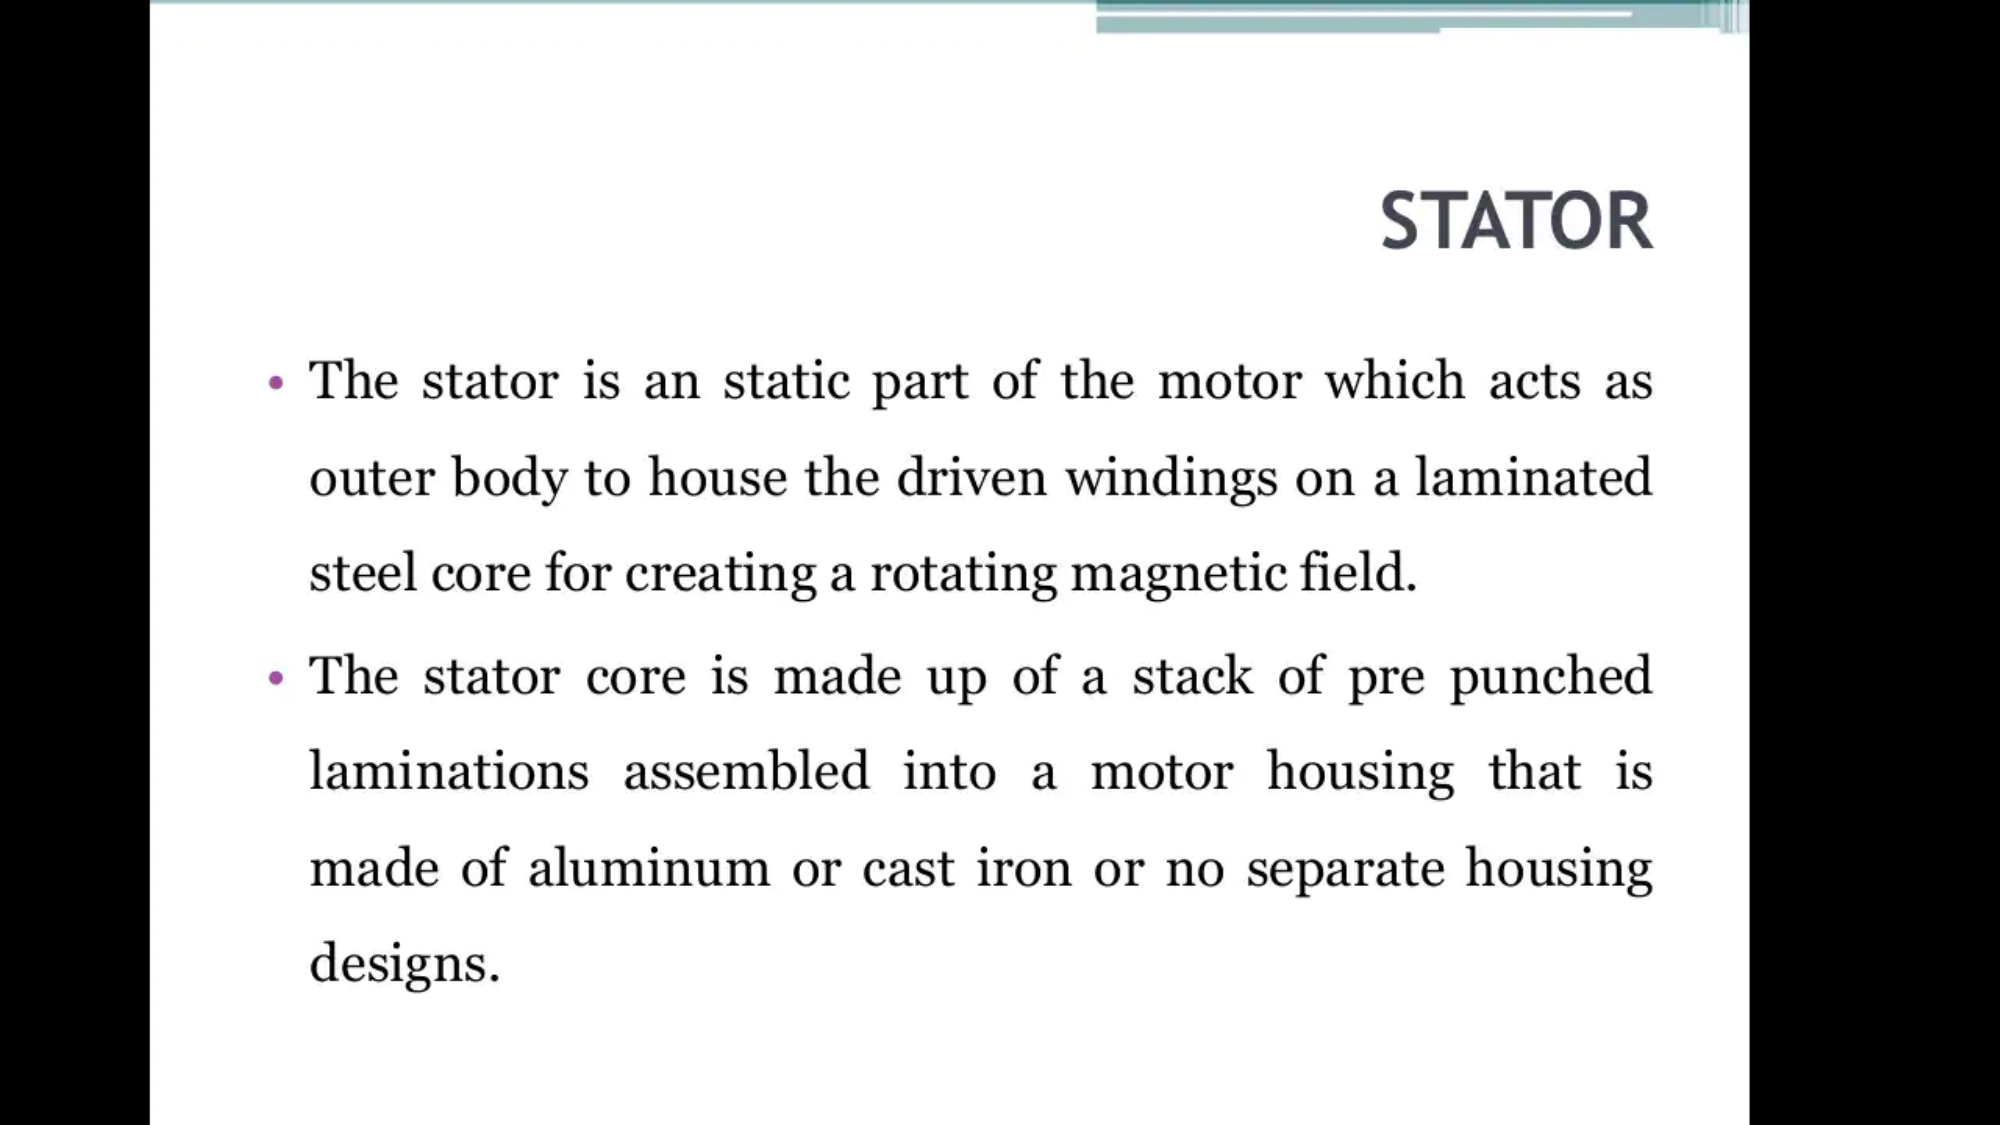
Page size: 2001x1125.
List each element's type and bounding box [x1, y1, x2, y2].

picture [147, 0, 1752, 1125]
